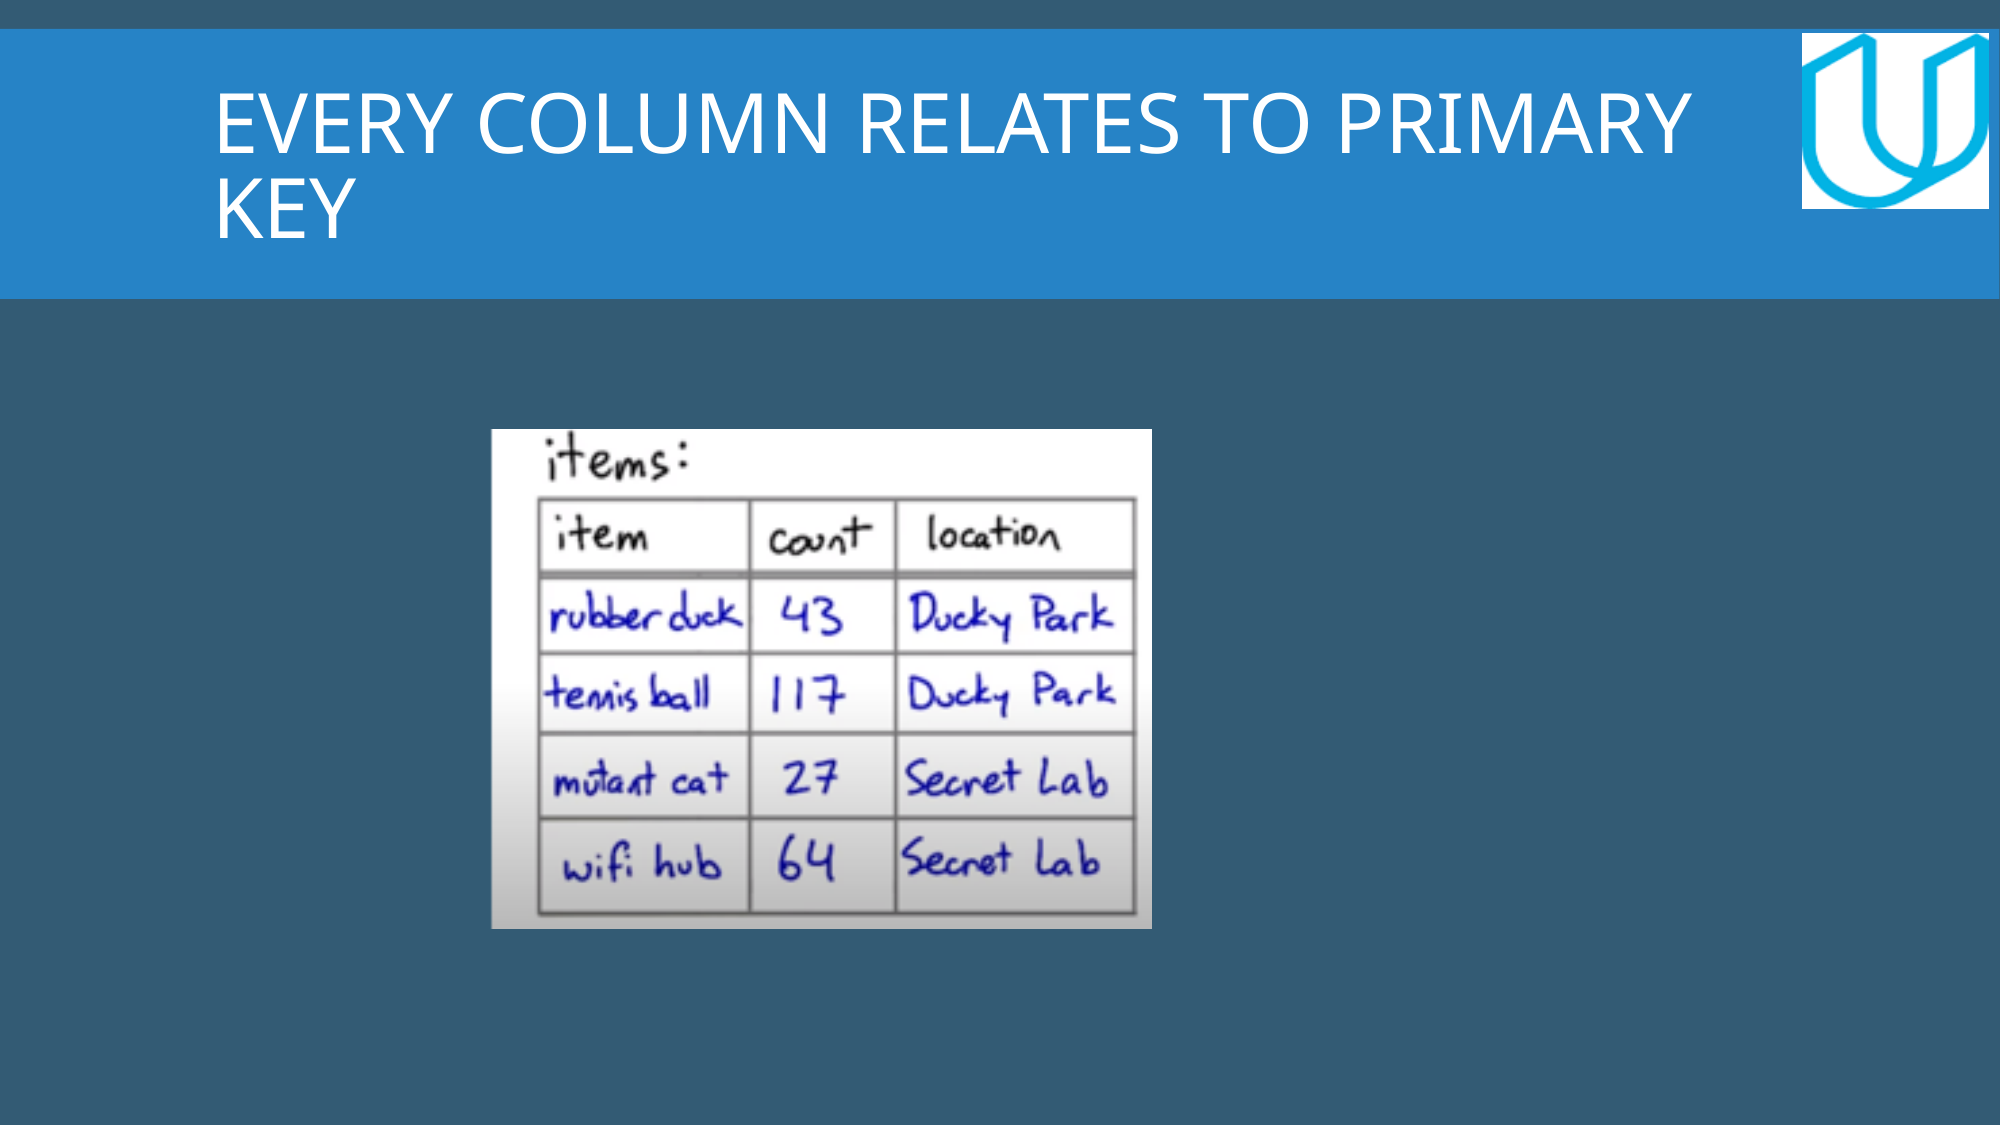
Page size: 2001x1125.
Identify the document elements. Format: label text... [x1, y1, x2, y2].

picture [1933, 47, 1974, 167]
picture [1816, 47, 1912, 197]
picture [487, 429, 1153, 930]
picture [1745, 27, 2000, 210]
title Every column relates to primary key [197, 46, 1803, 295]
